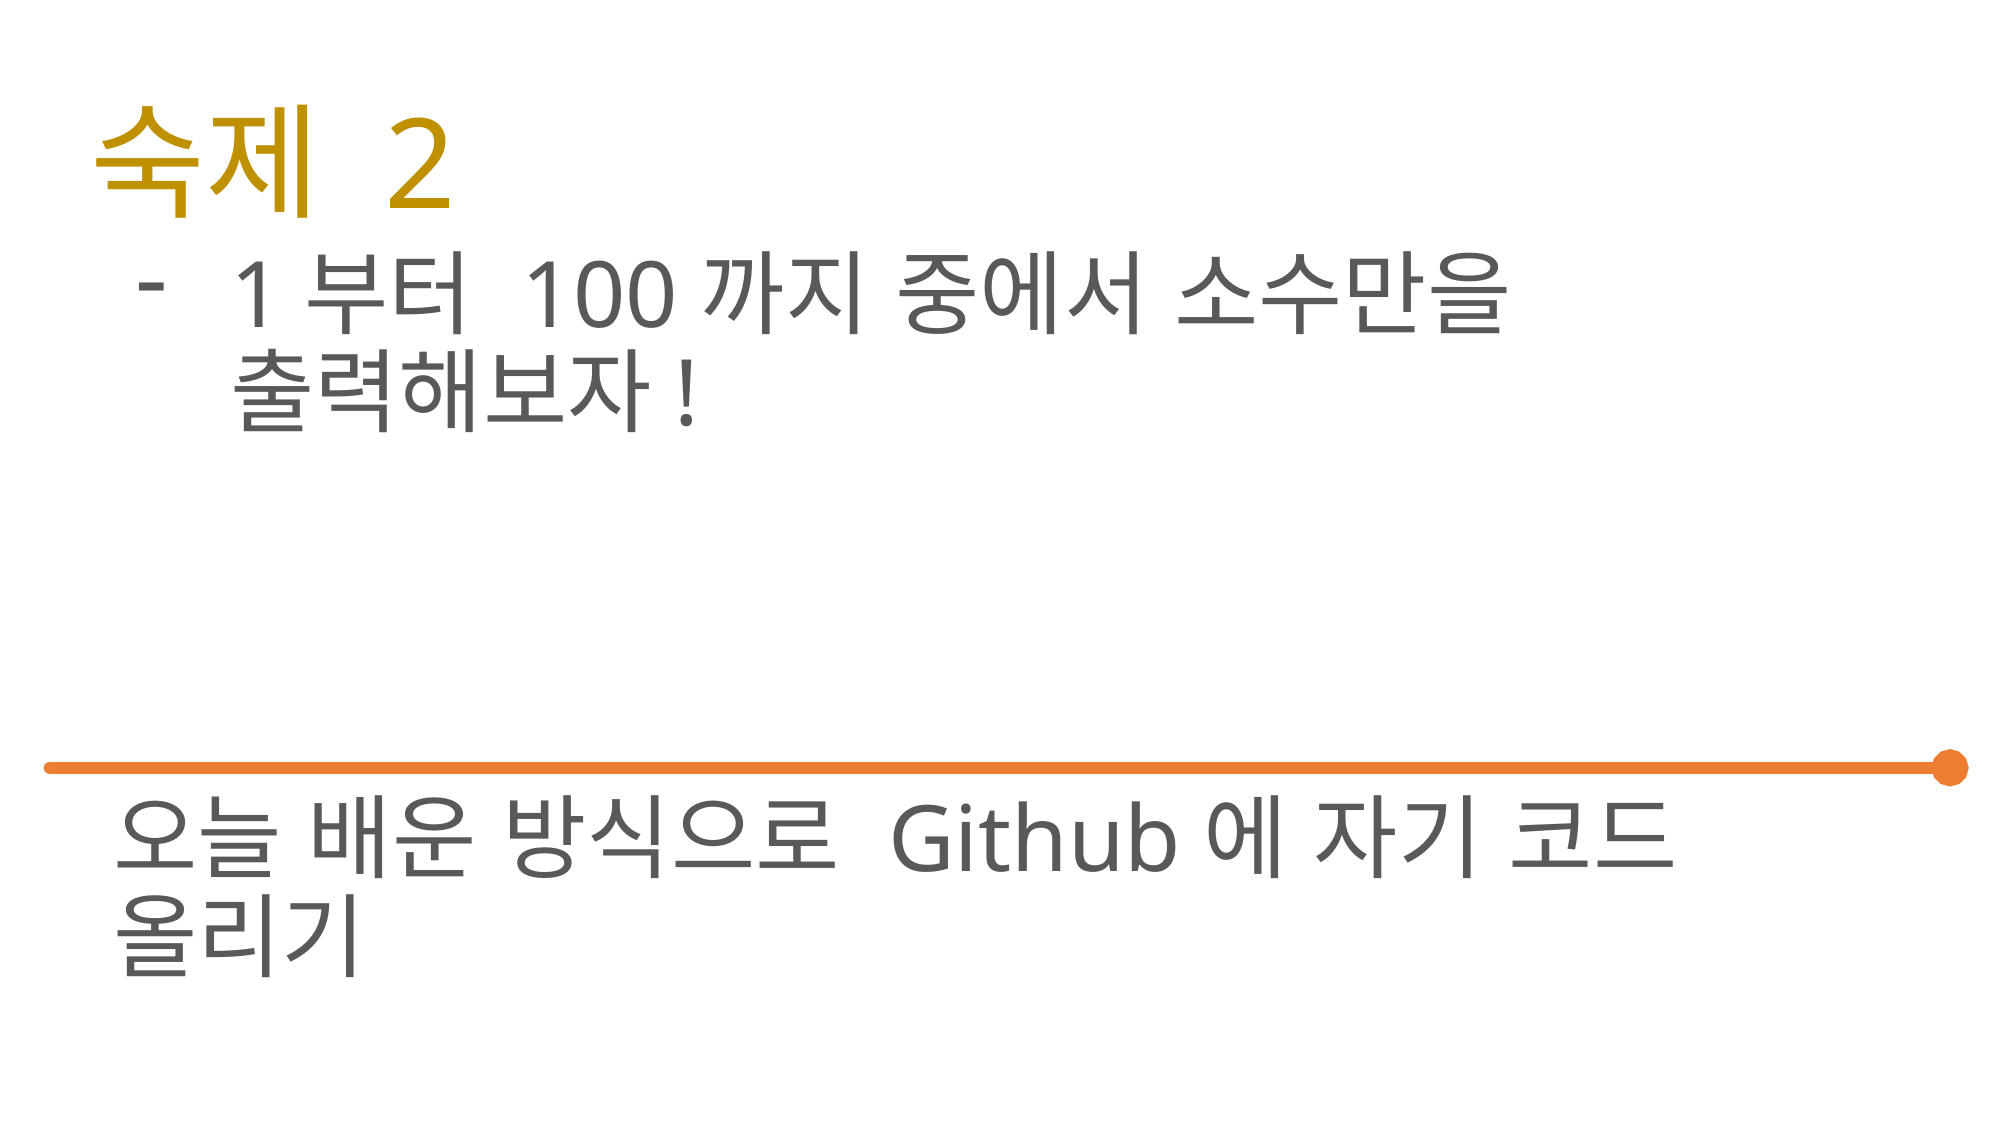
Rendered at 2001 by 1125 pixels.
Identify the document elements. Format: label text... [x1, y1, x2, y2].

text_box 오늘 배운 방식으로 Github에 자기 코드 올리기 [98, 782, 1899, 1000]
text_box 1부터 100까지 중에서 소수만을 출력해보자! [121, 233, 1899, 762]
title 숙제 2 [75, 59, 1800, 278]
